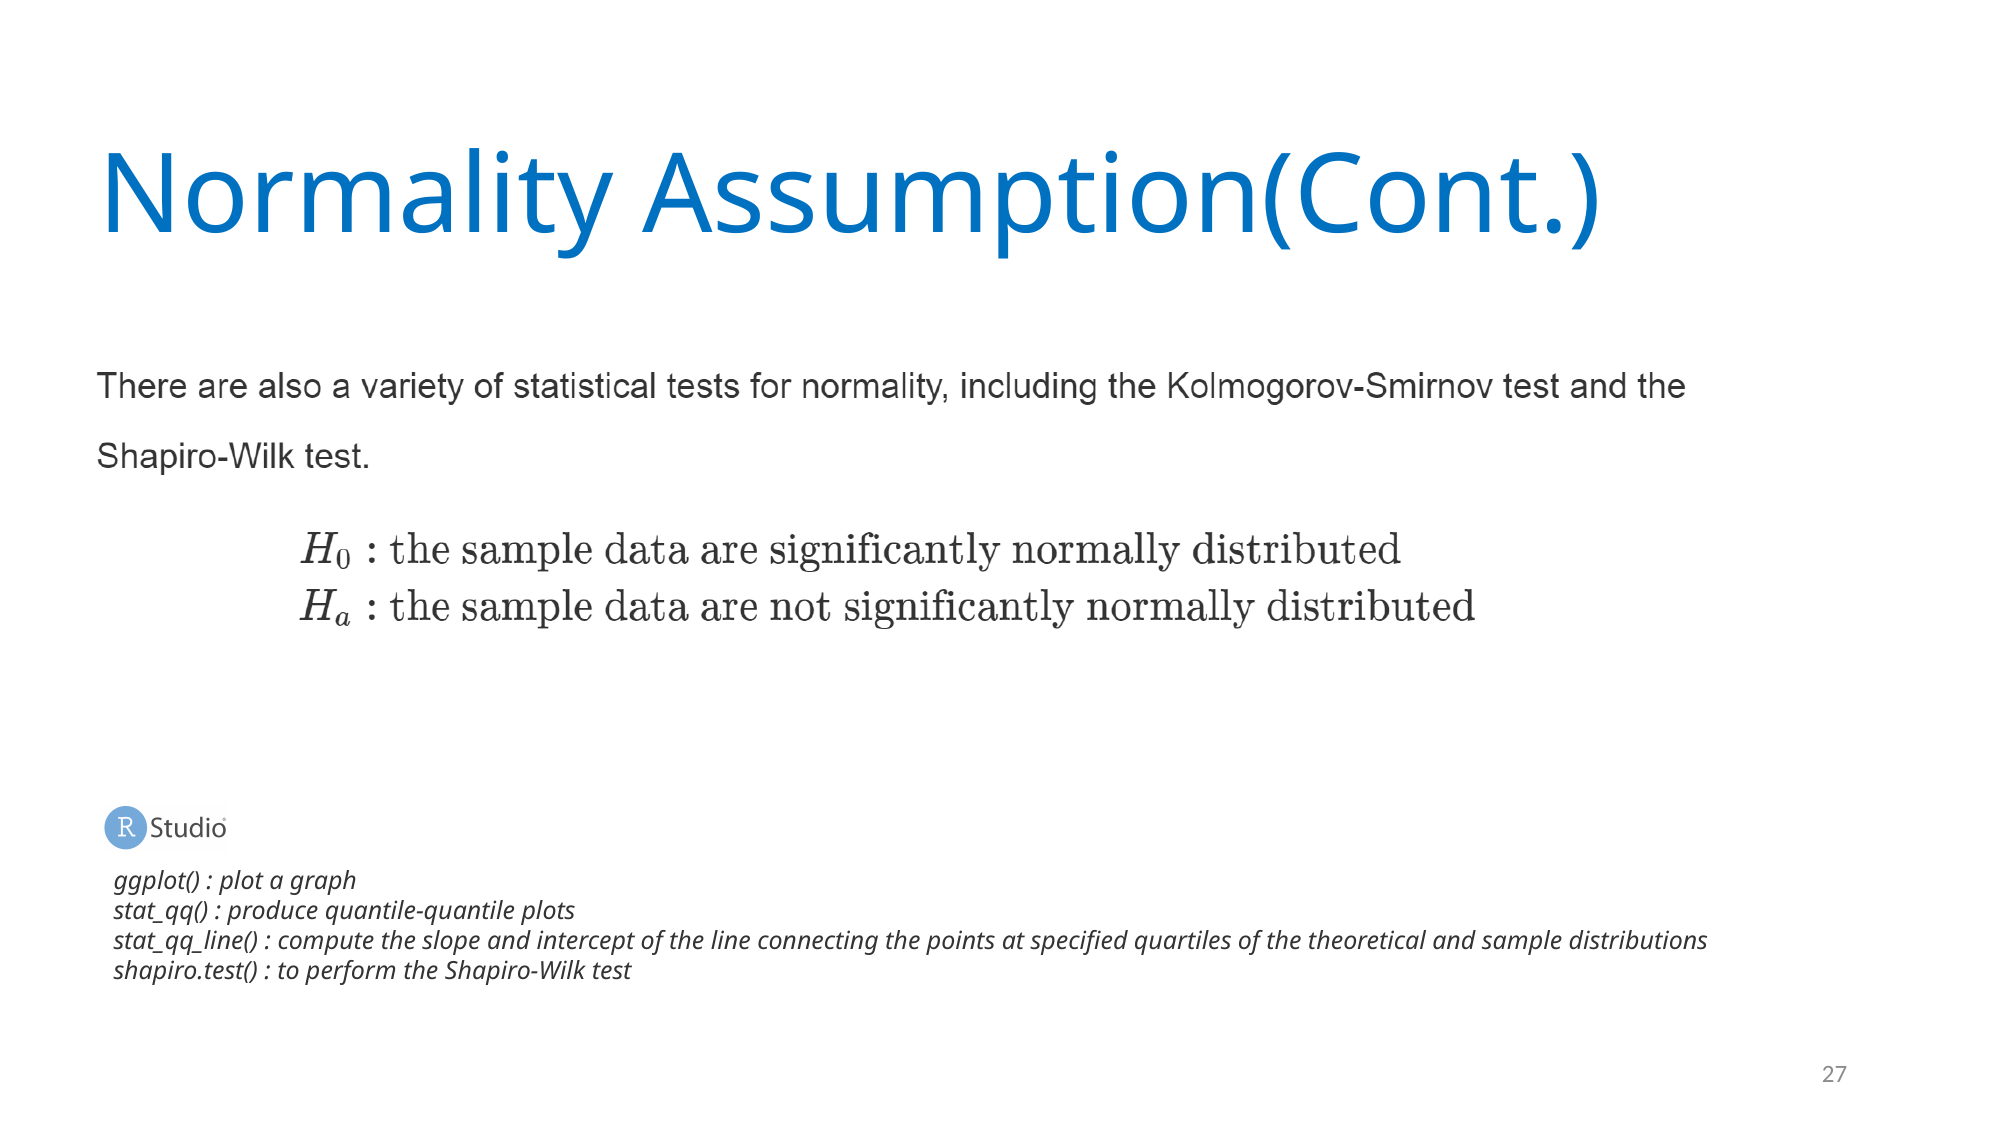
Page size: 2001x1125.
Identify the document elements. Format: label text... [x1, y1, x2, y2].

slide_number 27 [1412, 1042, 1863, 1103]
title Normality Assumption(Cont.) [84, 112, 1680, 282]
picture [104, 803, 227, 853]
picture [66, 350, 1756, 650]
text_box ggplot() : plot a graph stat_qq() : produce quantile-quantile plots stat_qq_line() : compute the slope and intercept of the line connecting the points at specified quartiles of the theoretical and sample distributions shapiro.test() : to perform the Shapiro-Wilk test [98, 857, 1858, 992]
